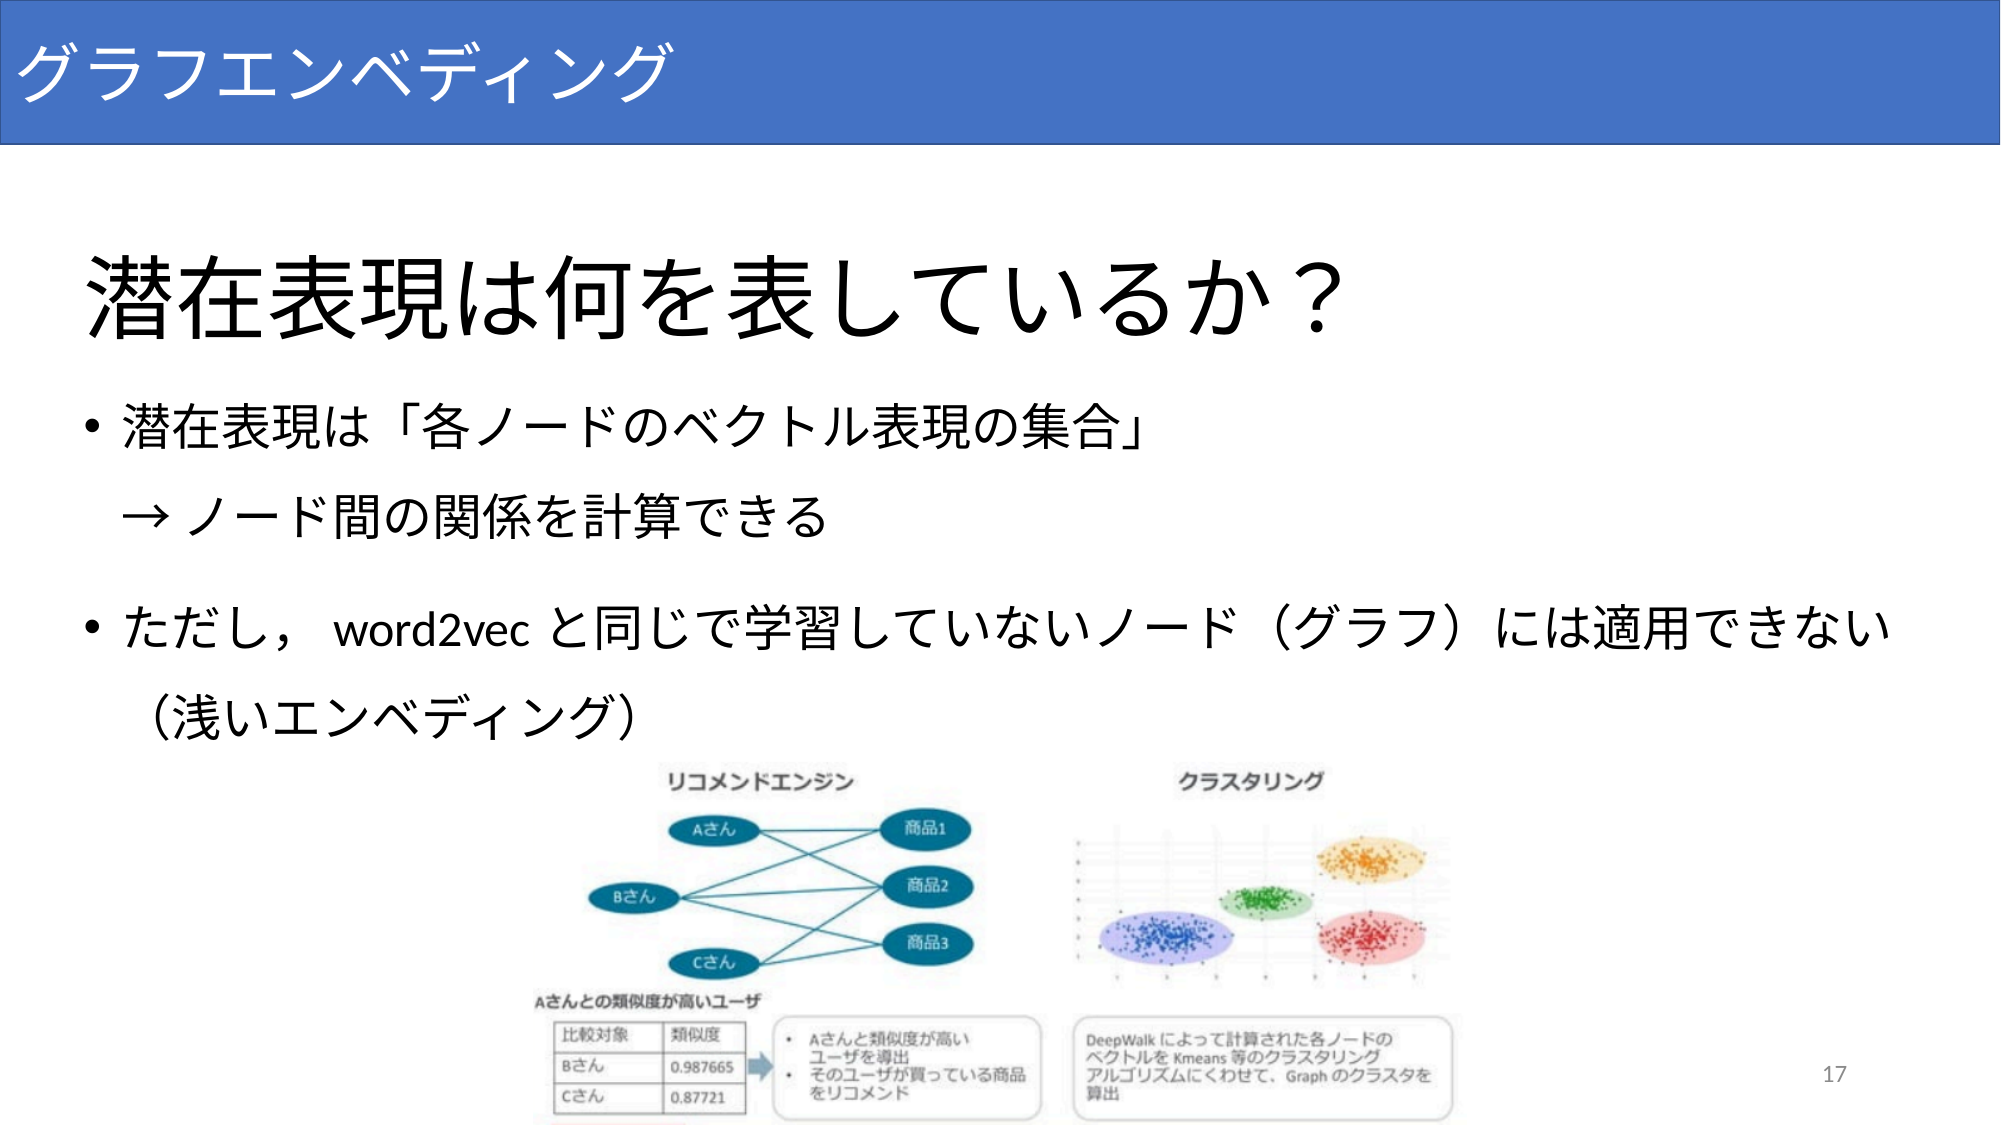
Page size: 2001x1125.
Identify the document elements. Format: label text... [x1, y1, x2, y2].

list 潜在表現は「各ノードのベクトル表現の集合」 → ノード間の関係を計算できる ただし，word2vecと同じで学習していないノード（グラフ）には適用できない （浅いエンベディング） [68, 358, 1987, 660]
title 潜在表現は何を表しているか？ [68, 193, 1794, 358]
slide_number 17 [1467, 1042, 1863, 1103]
picture [533, 761, 1467, 1125]
text_box グラフエンベディング [0, 24, 1044, 119]
